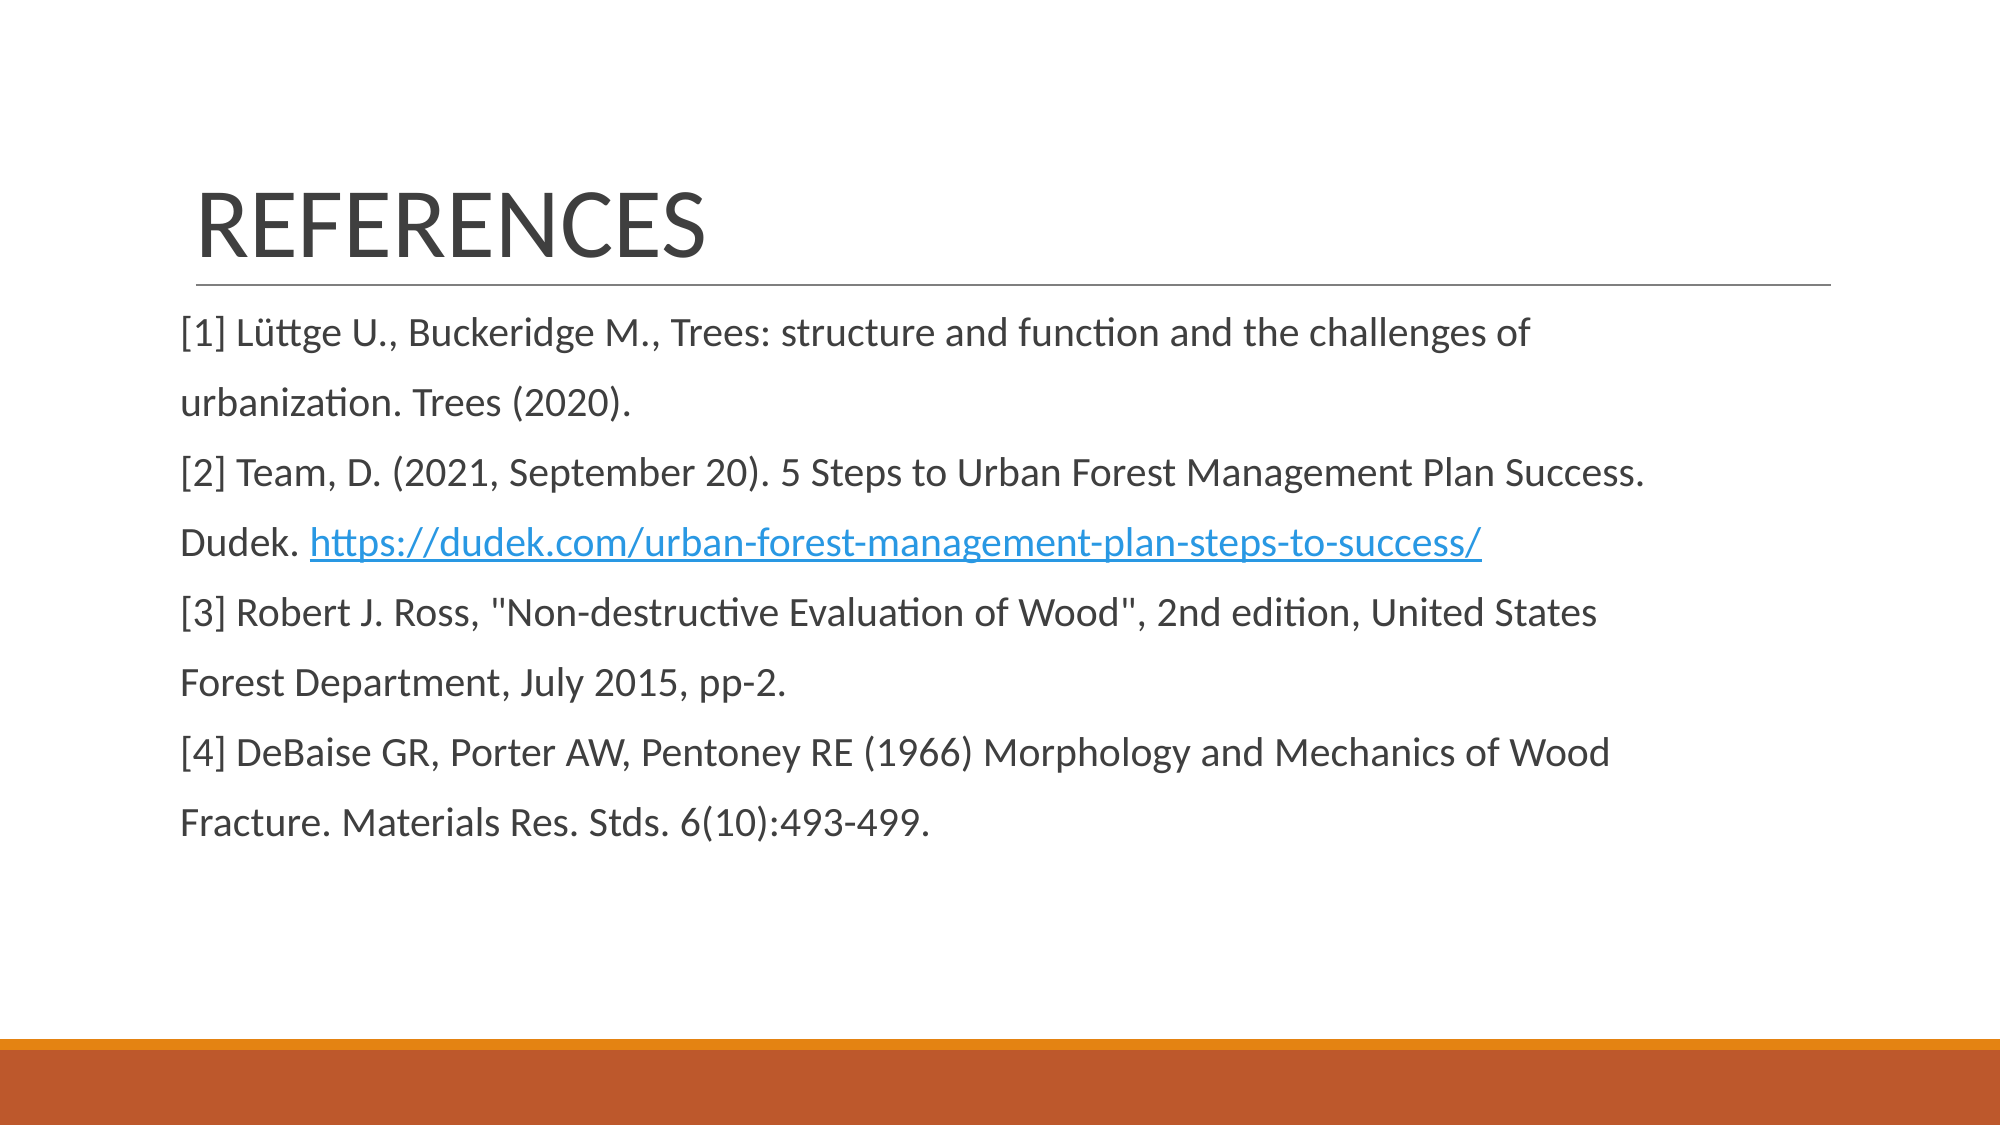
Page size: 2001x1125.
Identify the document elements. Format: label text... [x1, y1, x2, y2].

title REFERENCES [180, 47, 1830, 285]
list [1] Lüttge U., Buckeridge M., Trees: structure and function and the challenges of urbanization. Trees (2020). [2] Team, D. (2021, September 20). 5 Steps to Urban Forest Management Plan Success. Dudek. https://dudek.com/urban-forest-management-plan-steps-to-success/ [3] Robert J. Ross, "Non-destructive Evaluation of Wood", 2nd edition, United States Forest Department, July 2015, pp-2. [4] DeBaise GR, Porter AW, Pentoney RE (1966) Morphology and Mechanics of Wood Fracture. Materials Res. Stds. 6(10):493-499. [180, 302, 1830, 963]
